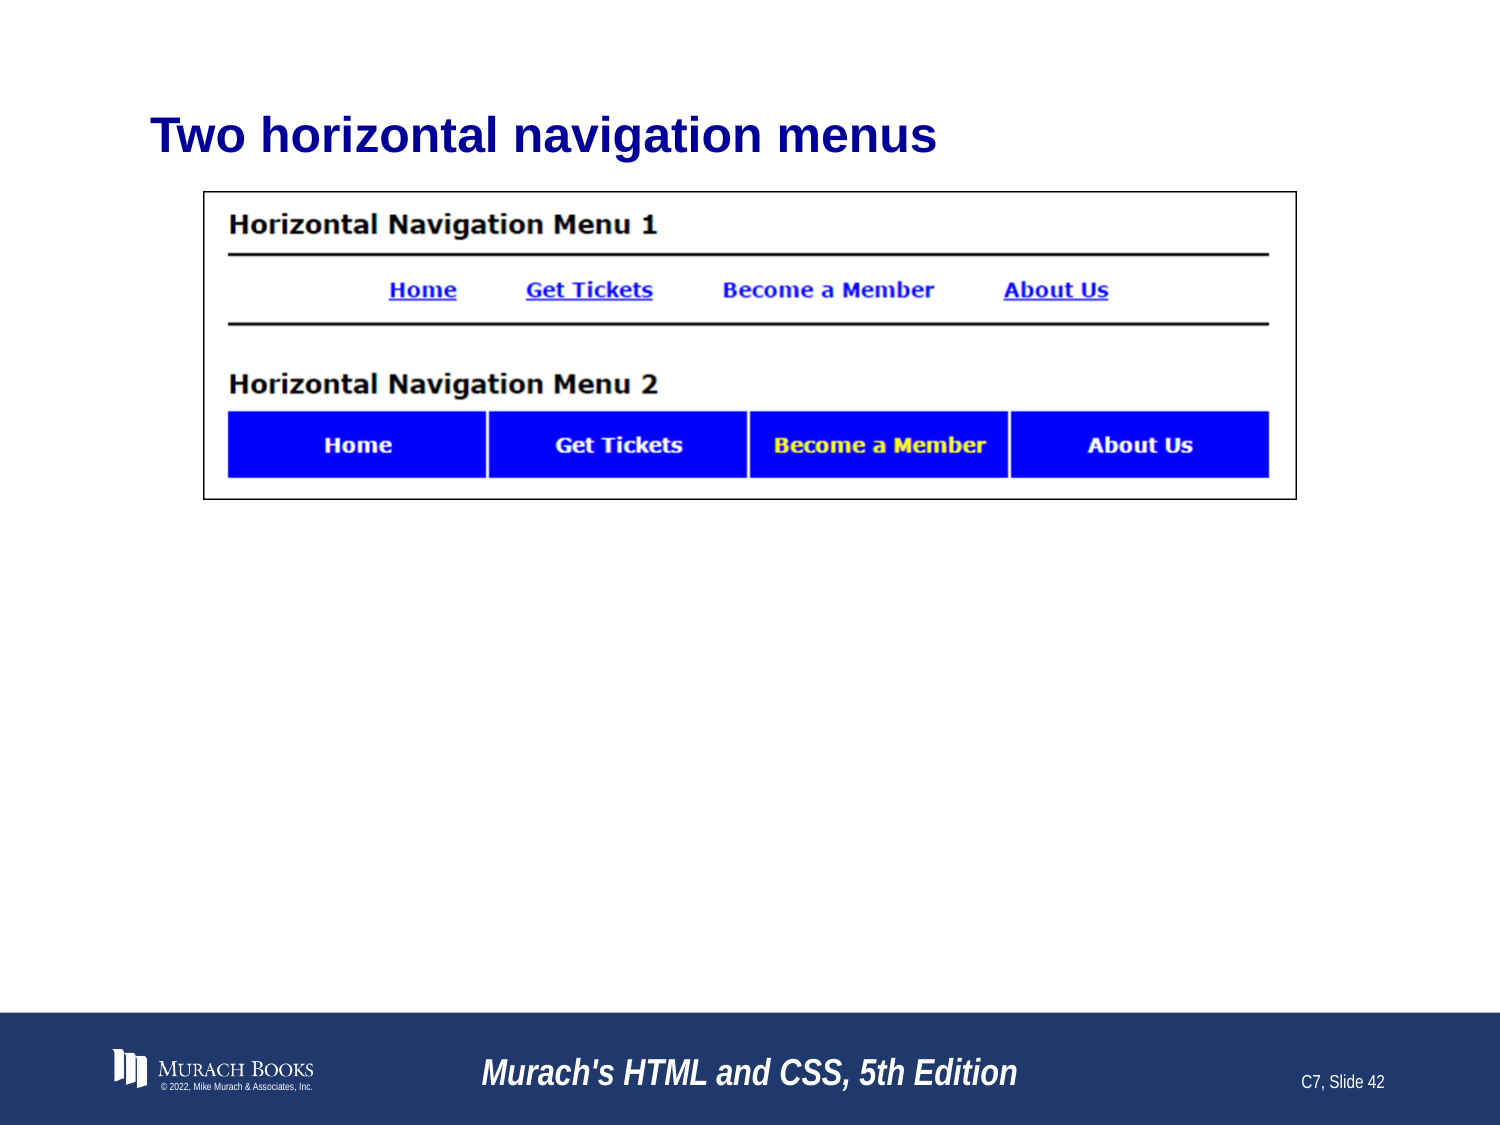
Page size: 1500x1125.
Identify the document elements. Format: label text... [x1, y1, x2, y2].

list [203, 191, 1297, 501]
title Two horizontal navigation menus [150, 102, 1350, 164]
footer © 2022, Mike Murach & Associates, Inc. [12, 1025, 463, 1100]
slide_number Murach's HTML and CSS, 5th Edition [463, 1025, 1050, 1100]
slide_number C7, Slide 42 [1087, 1025, 1400, 1100]
